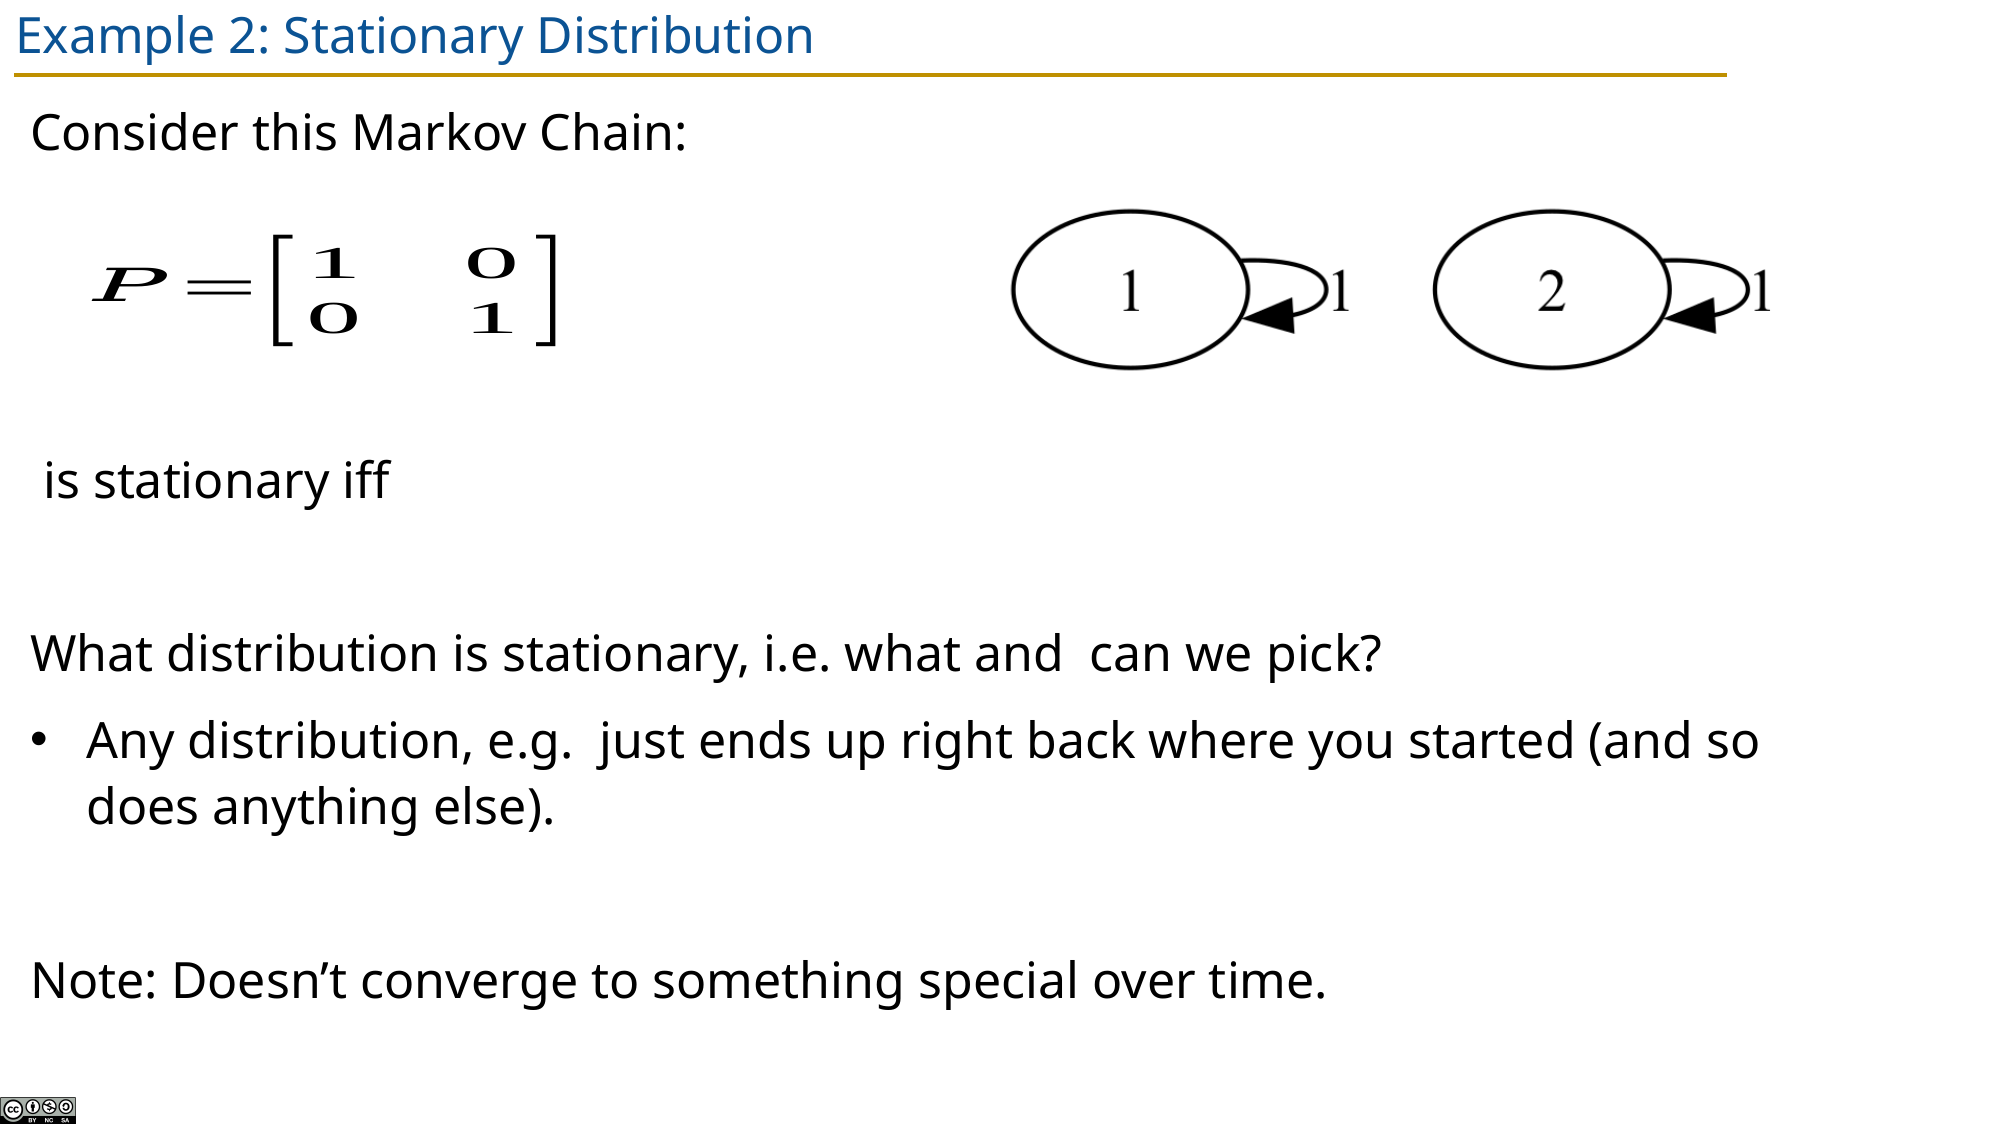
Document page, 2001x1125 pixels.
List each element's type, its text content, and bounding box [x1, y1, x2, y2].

picture [996, 194, 1796, 385]
title Example 2: Stationary Distribution [0, 0, 1725, 75]
picture [0, 1097, 76, 1124]
